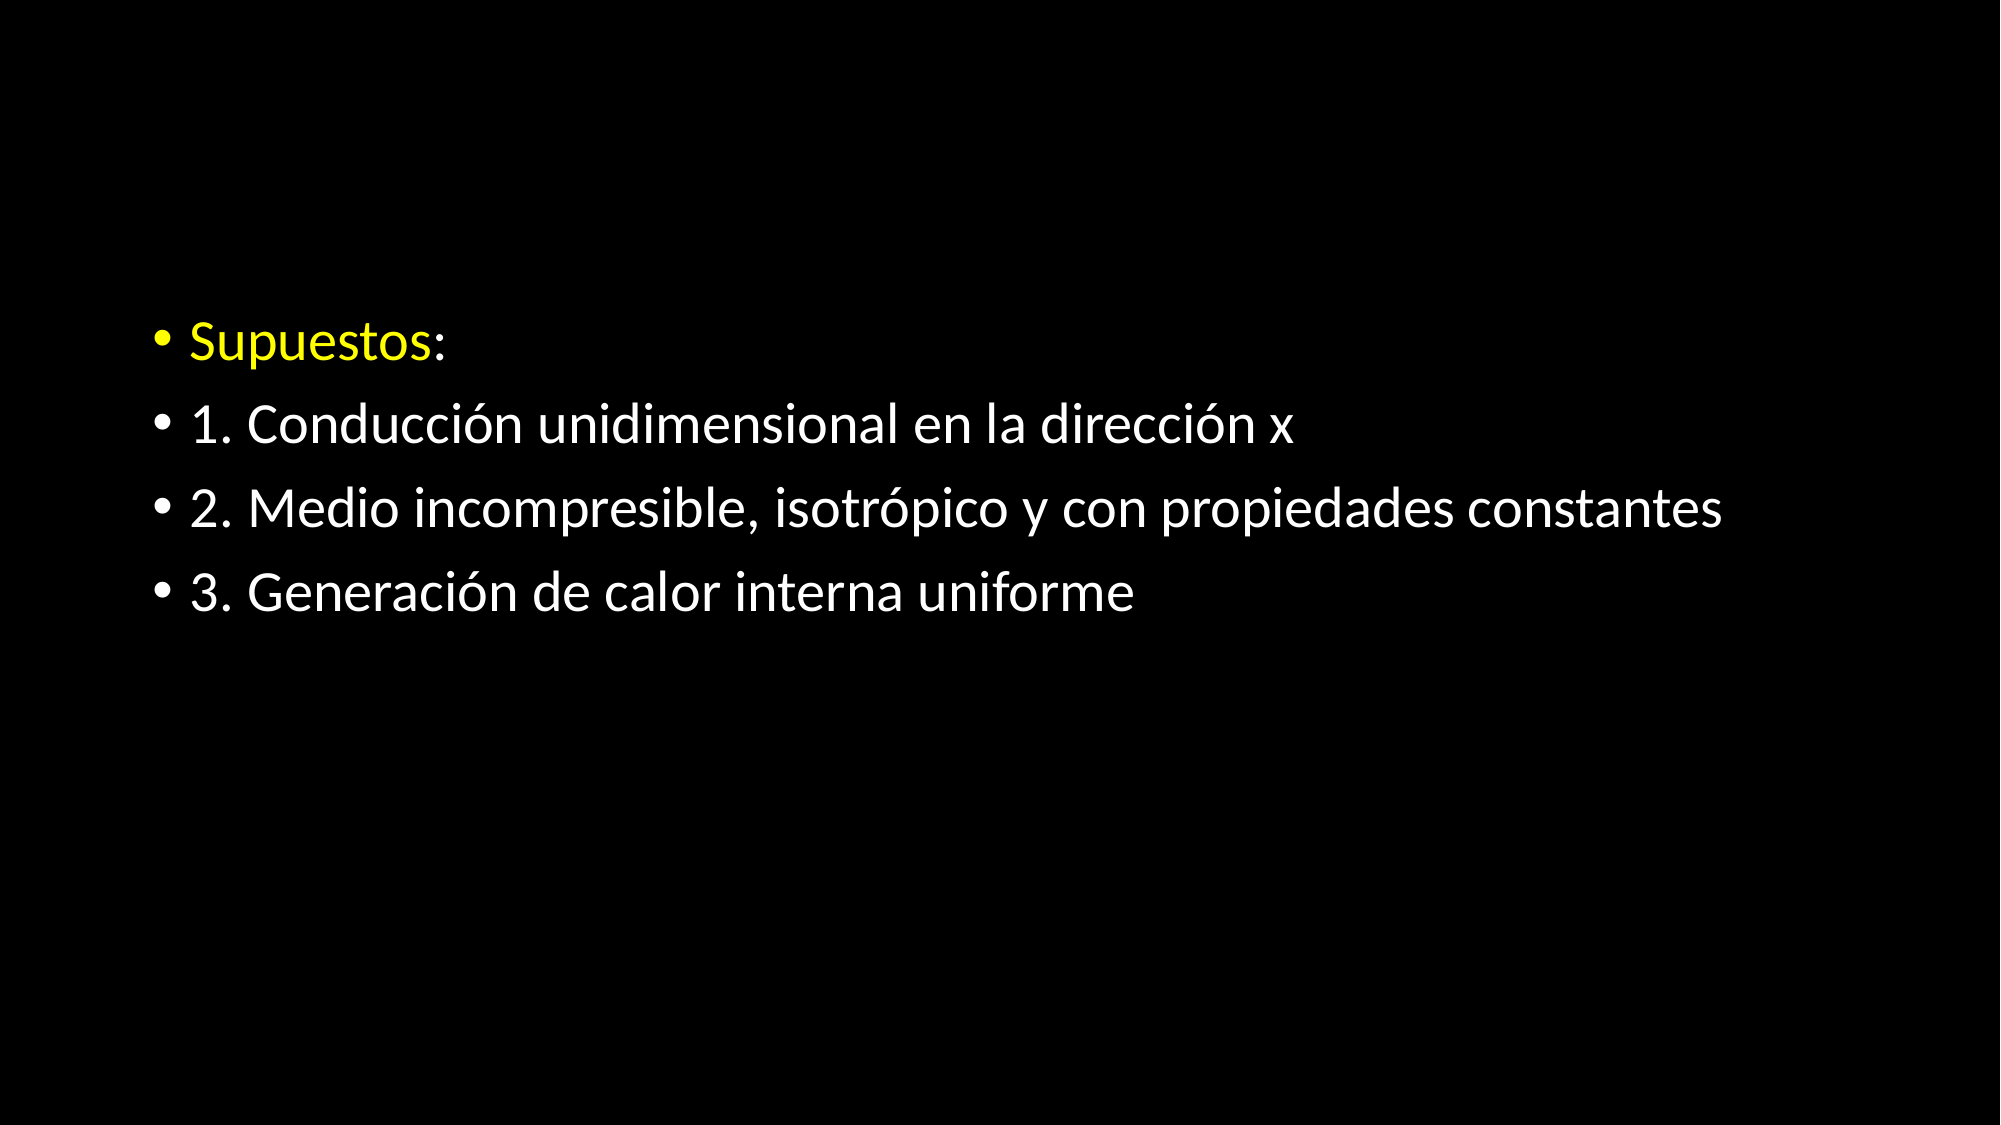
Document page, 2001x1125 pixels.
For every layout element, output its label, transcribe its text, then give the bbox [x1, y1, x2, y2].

list Supuestos: 1. Conducción unidimensional en la dirección x 2. Medio incompresible, isotrópico y con propiedades constantes 3. Generación de calor interna uniforme [137, 302, 1863, 1017]
